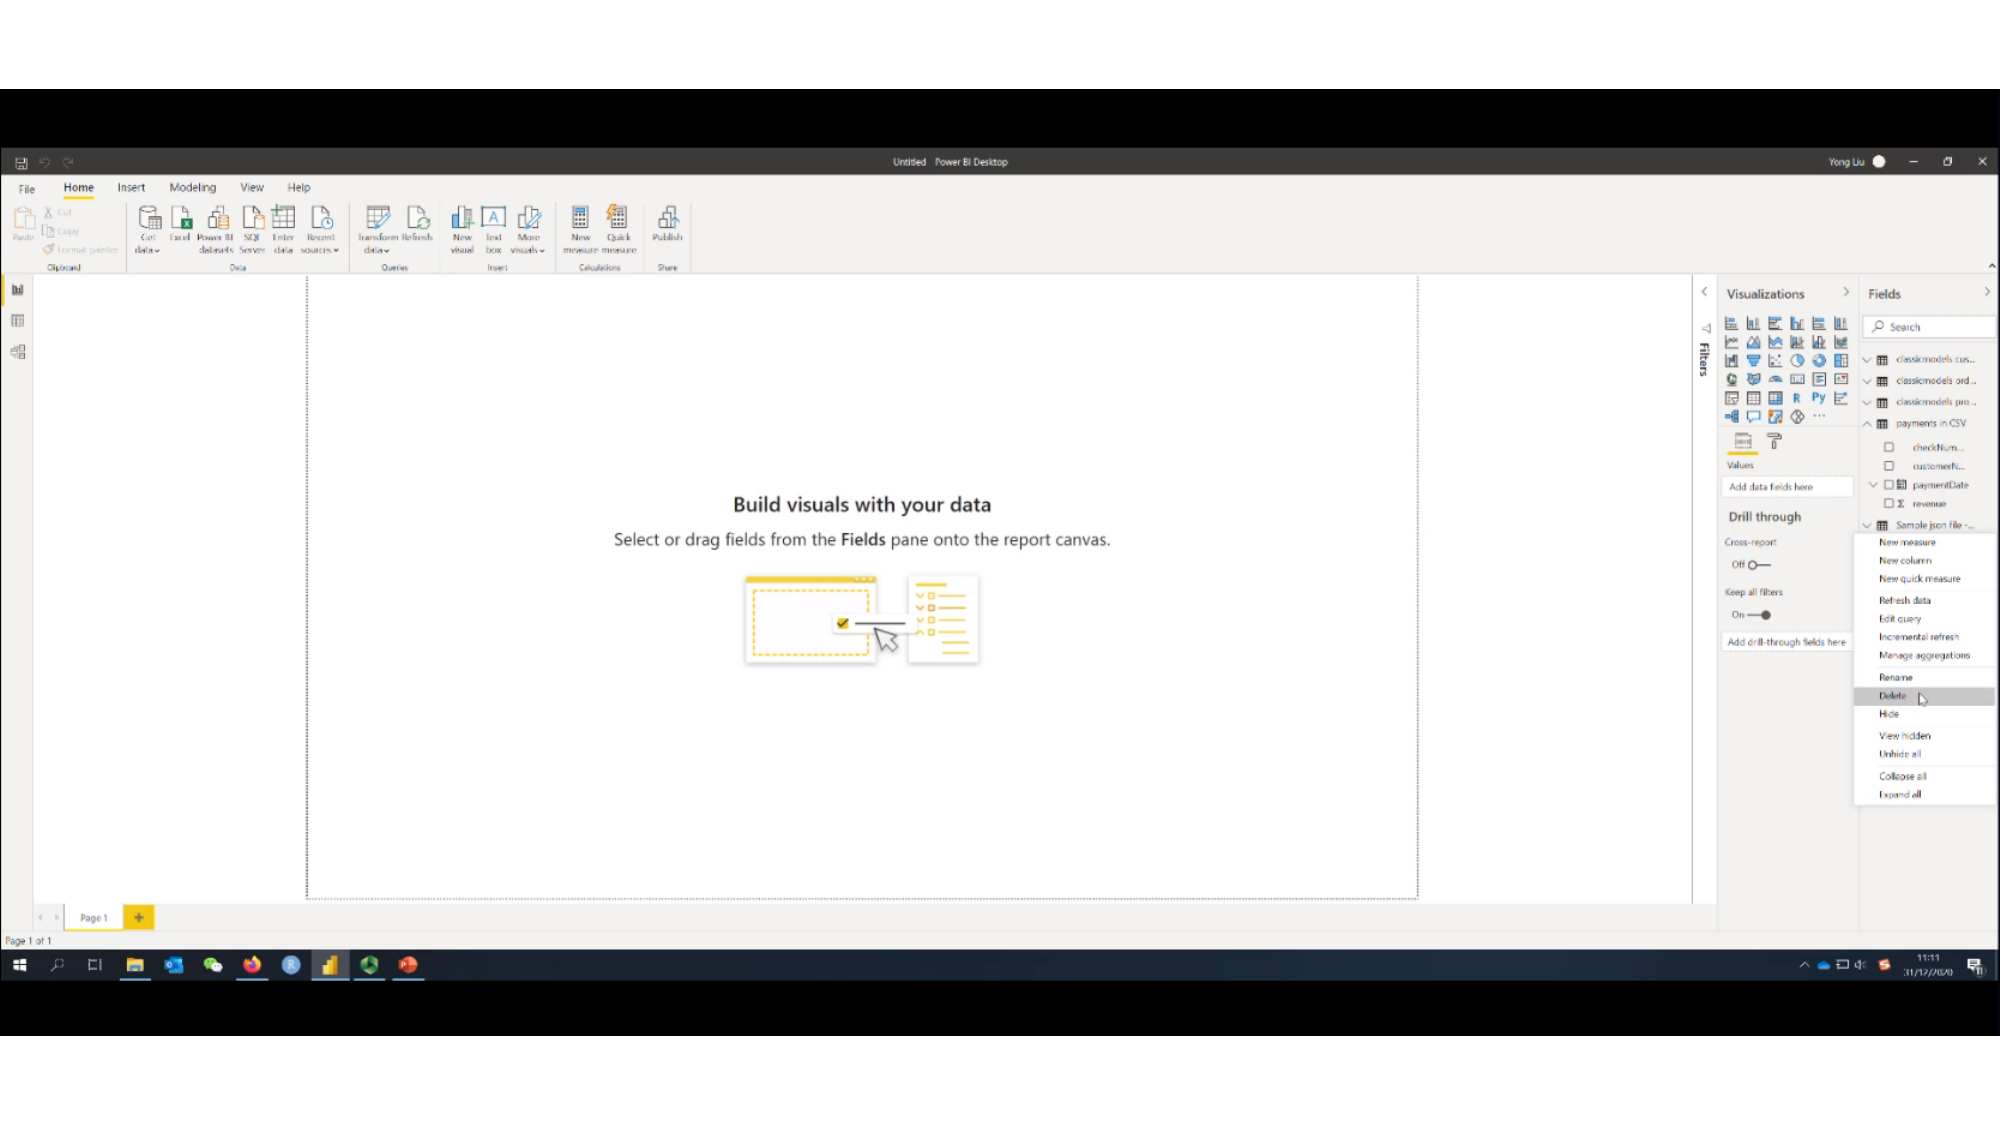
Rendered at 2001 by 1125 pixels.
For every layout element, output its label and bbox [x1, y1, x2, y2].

picture [0, 88, 2000, 1036]
